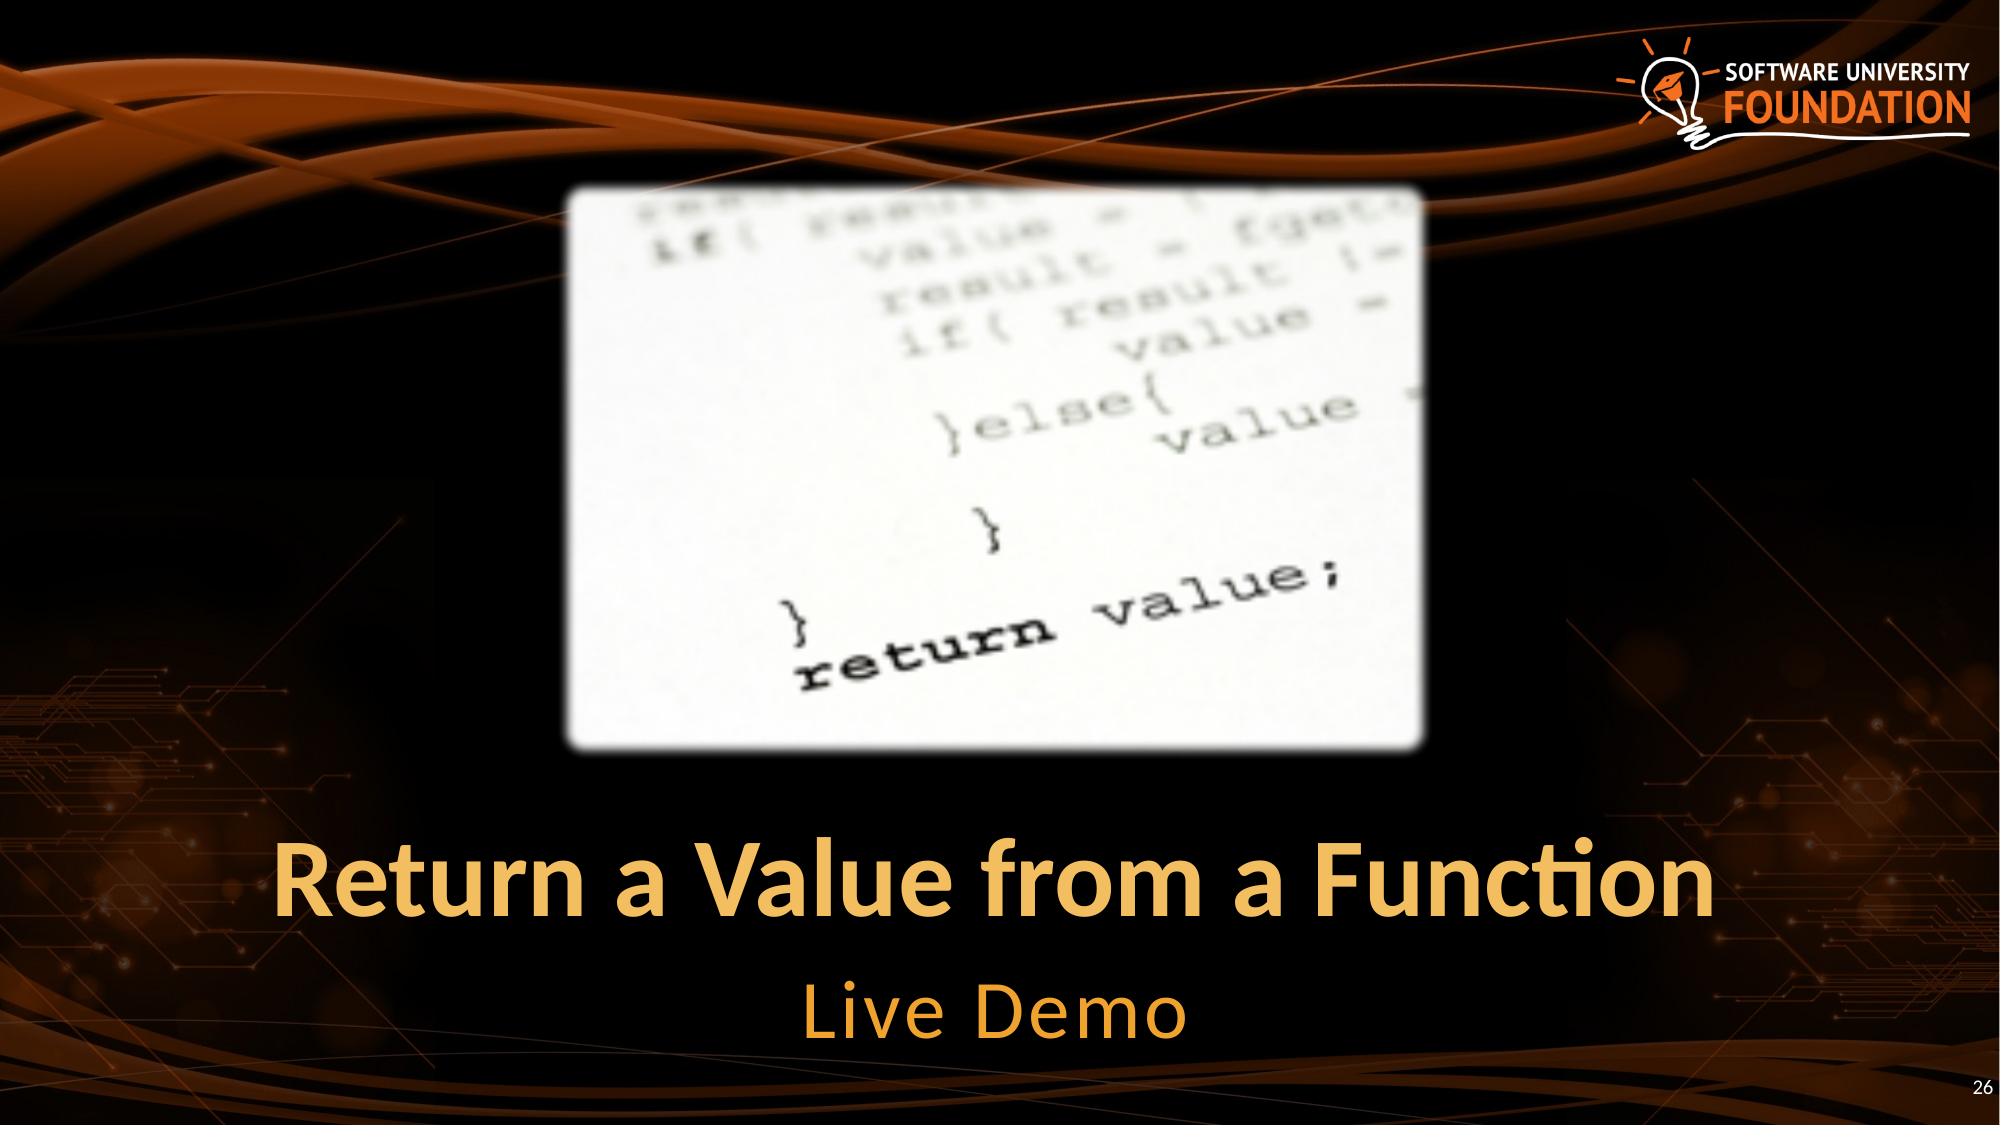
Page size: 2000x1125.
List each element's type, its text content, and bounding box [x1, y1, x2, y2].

title Return a Value from a Function [178, 812, 1813, 944]
list Live Demo [178, 944, 1813, 1057]
picture [0, 0, 2000, 1125]
slide_number 26 [1929, 1070, 2000, 1103]
